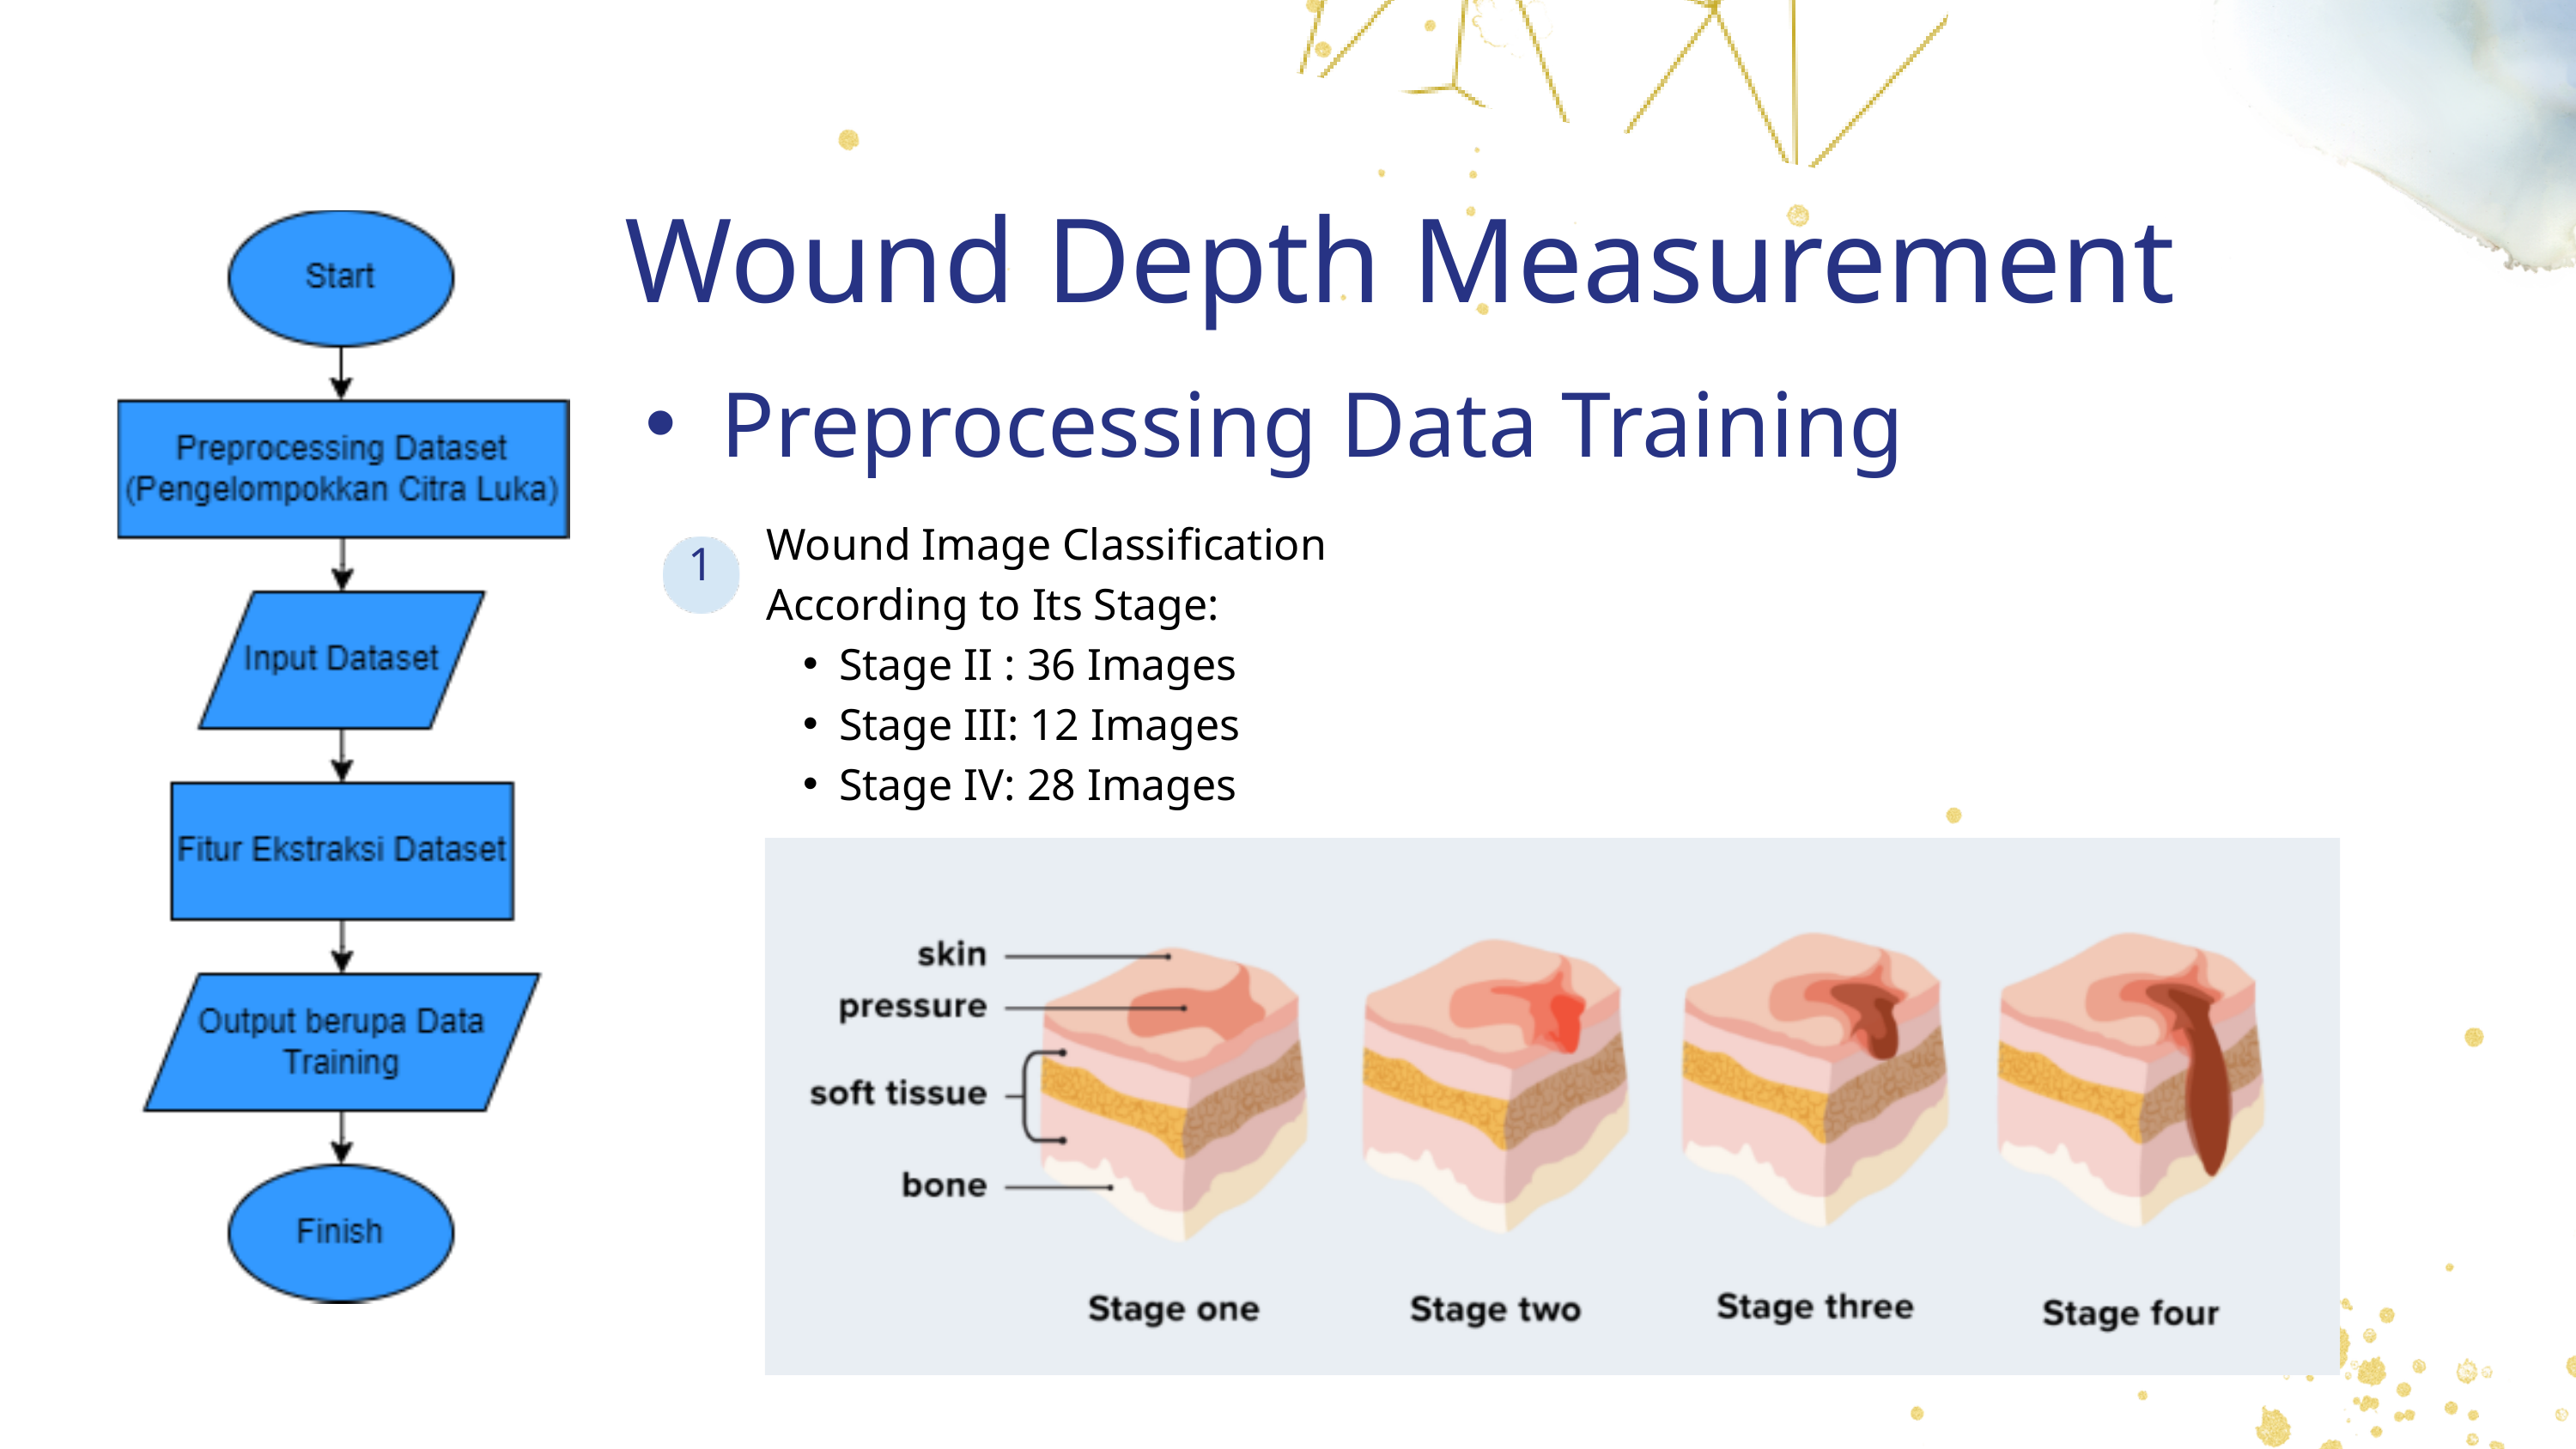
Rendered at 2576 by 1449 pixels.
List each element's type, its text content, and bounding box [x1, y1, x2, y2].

text_box [1814, 0, 1951, 186]
text_box Wound Image Classification According to Its Stage: Stage II : 36 Images Stage III: 12 Images Stage IV: 28 Images [766, 509, 1493, 809]
text_box Preprocessing Data Training [568, 367, 2075, 476]
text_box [2081, 0, 2576, 482]
text_box Wound Depth Measurement [624, 186, 2075, 326]
text_box [117, 210, 571, 1304]
text_box 1 [674, 518, 729, 591]
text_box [766, 0, 1810, 315]
text_box [663, 537, 740, 614]
text_box [764, 838, 1905, 1375]
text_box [1910, 807, 2576, 1449]
